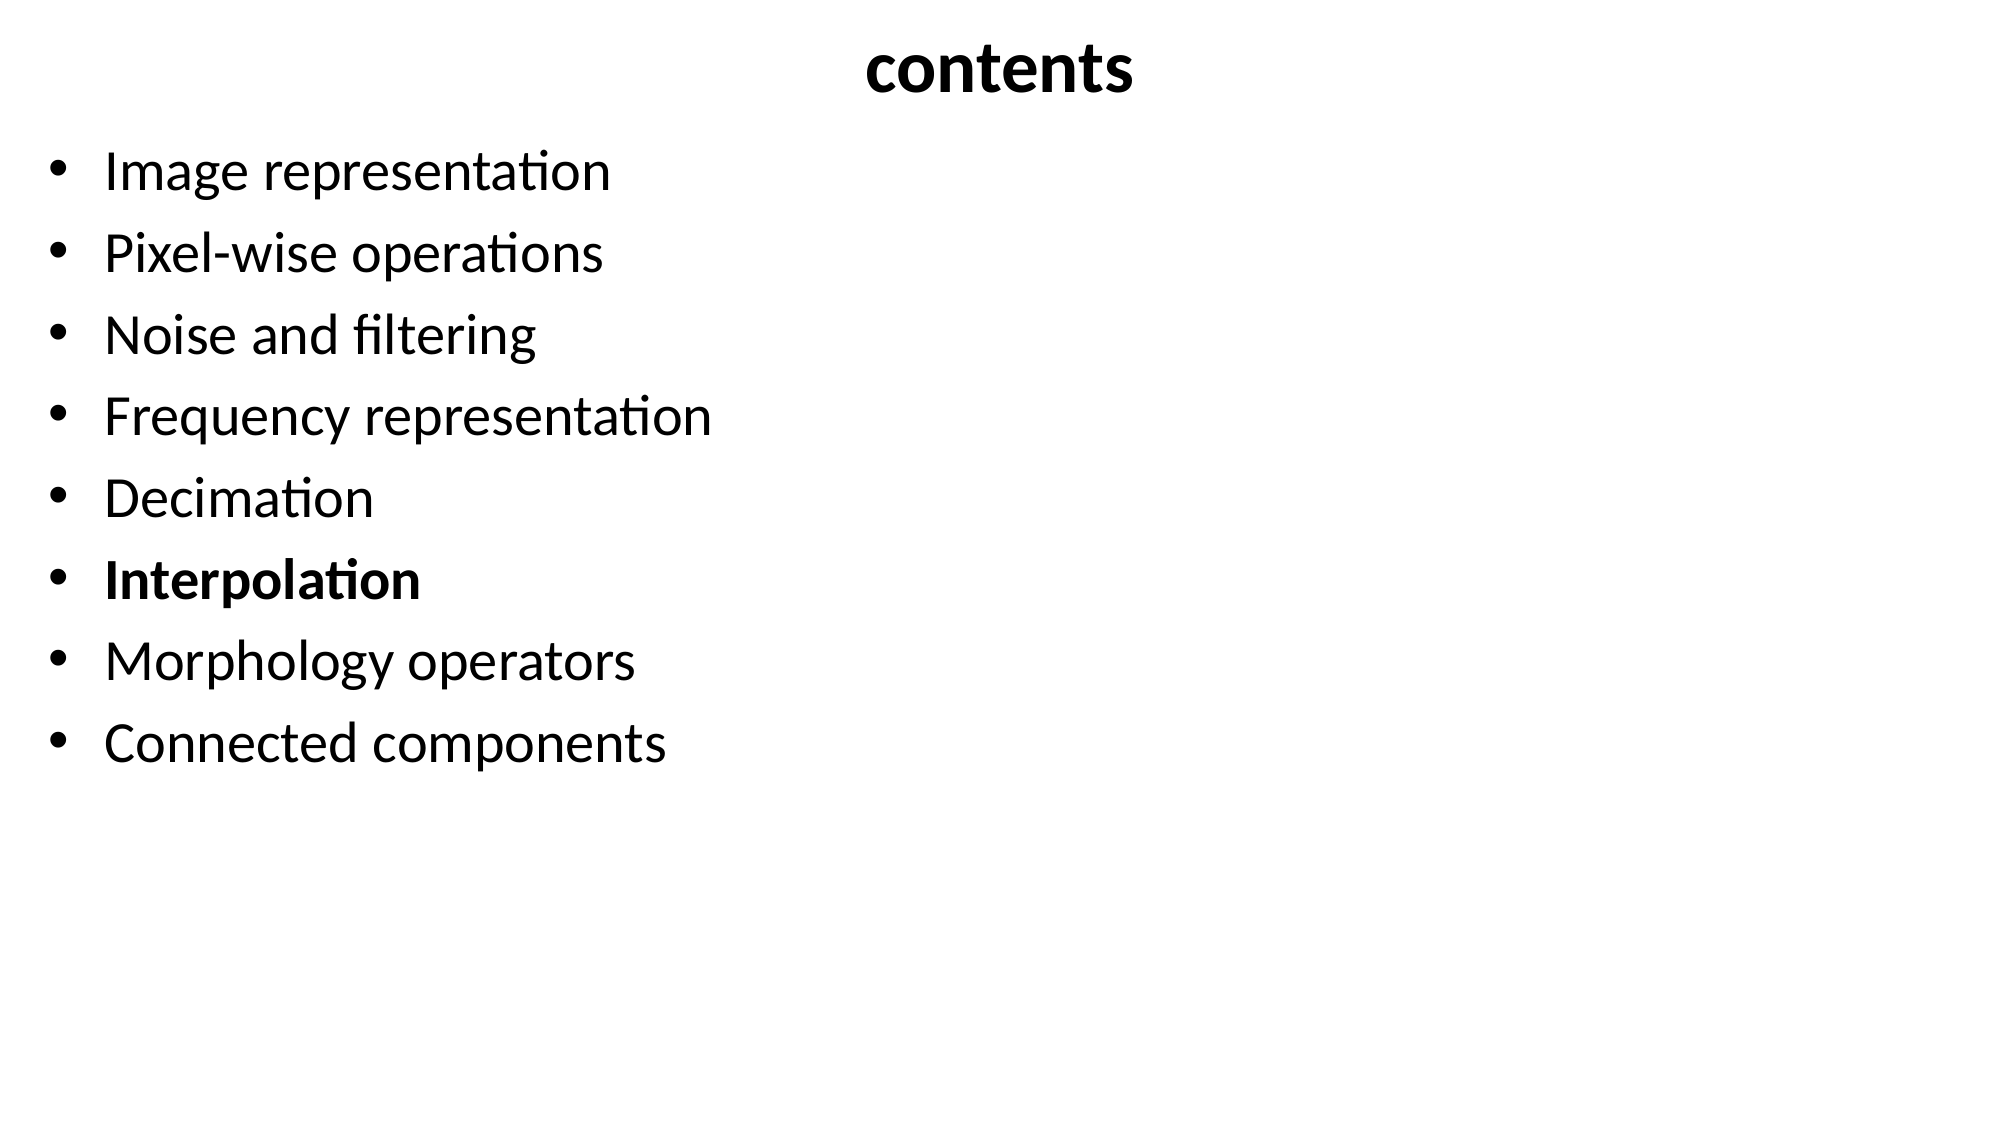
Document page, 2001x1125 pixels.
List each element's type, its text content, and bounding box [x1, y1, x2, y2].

list Image representation Pixel-wise operations Noise and filtering Frequency representation Decimation Interpolation Morphology operators Connected components [33, 125, 1967, 1063]
title contents [33, 0, 1967, 125]
